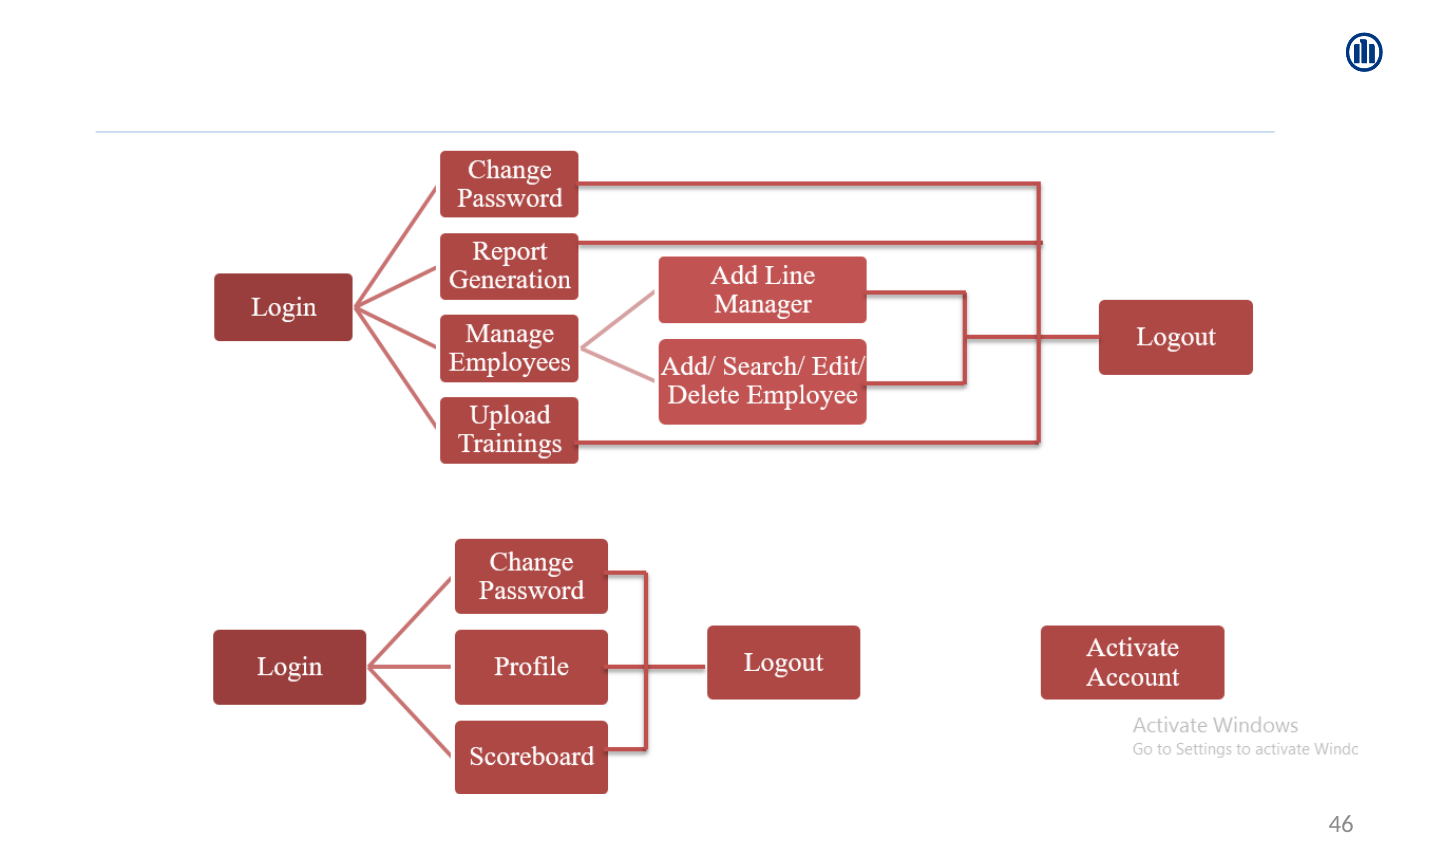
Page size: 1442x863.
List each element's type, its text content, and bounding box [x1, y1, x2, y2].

picture [95, 130, 1359, 794]
slide_number 46 [1032, 799, 1370, 846]
